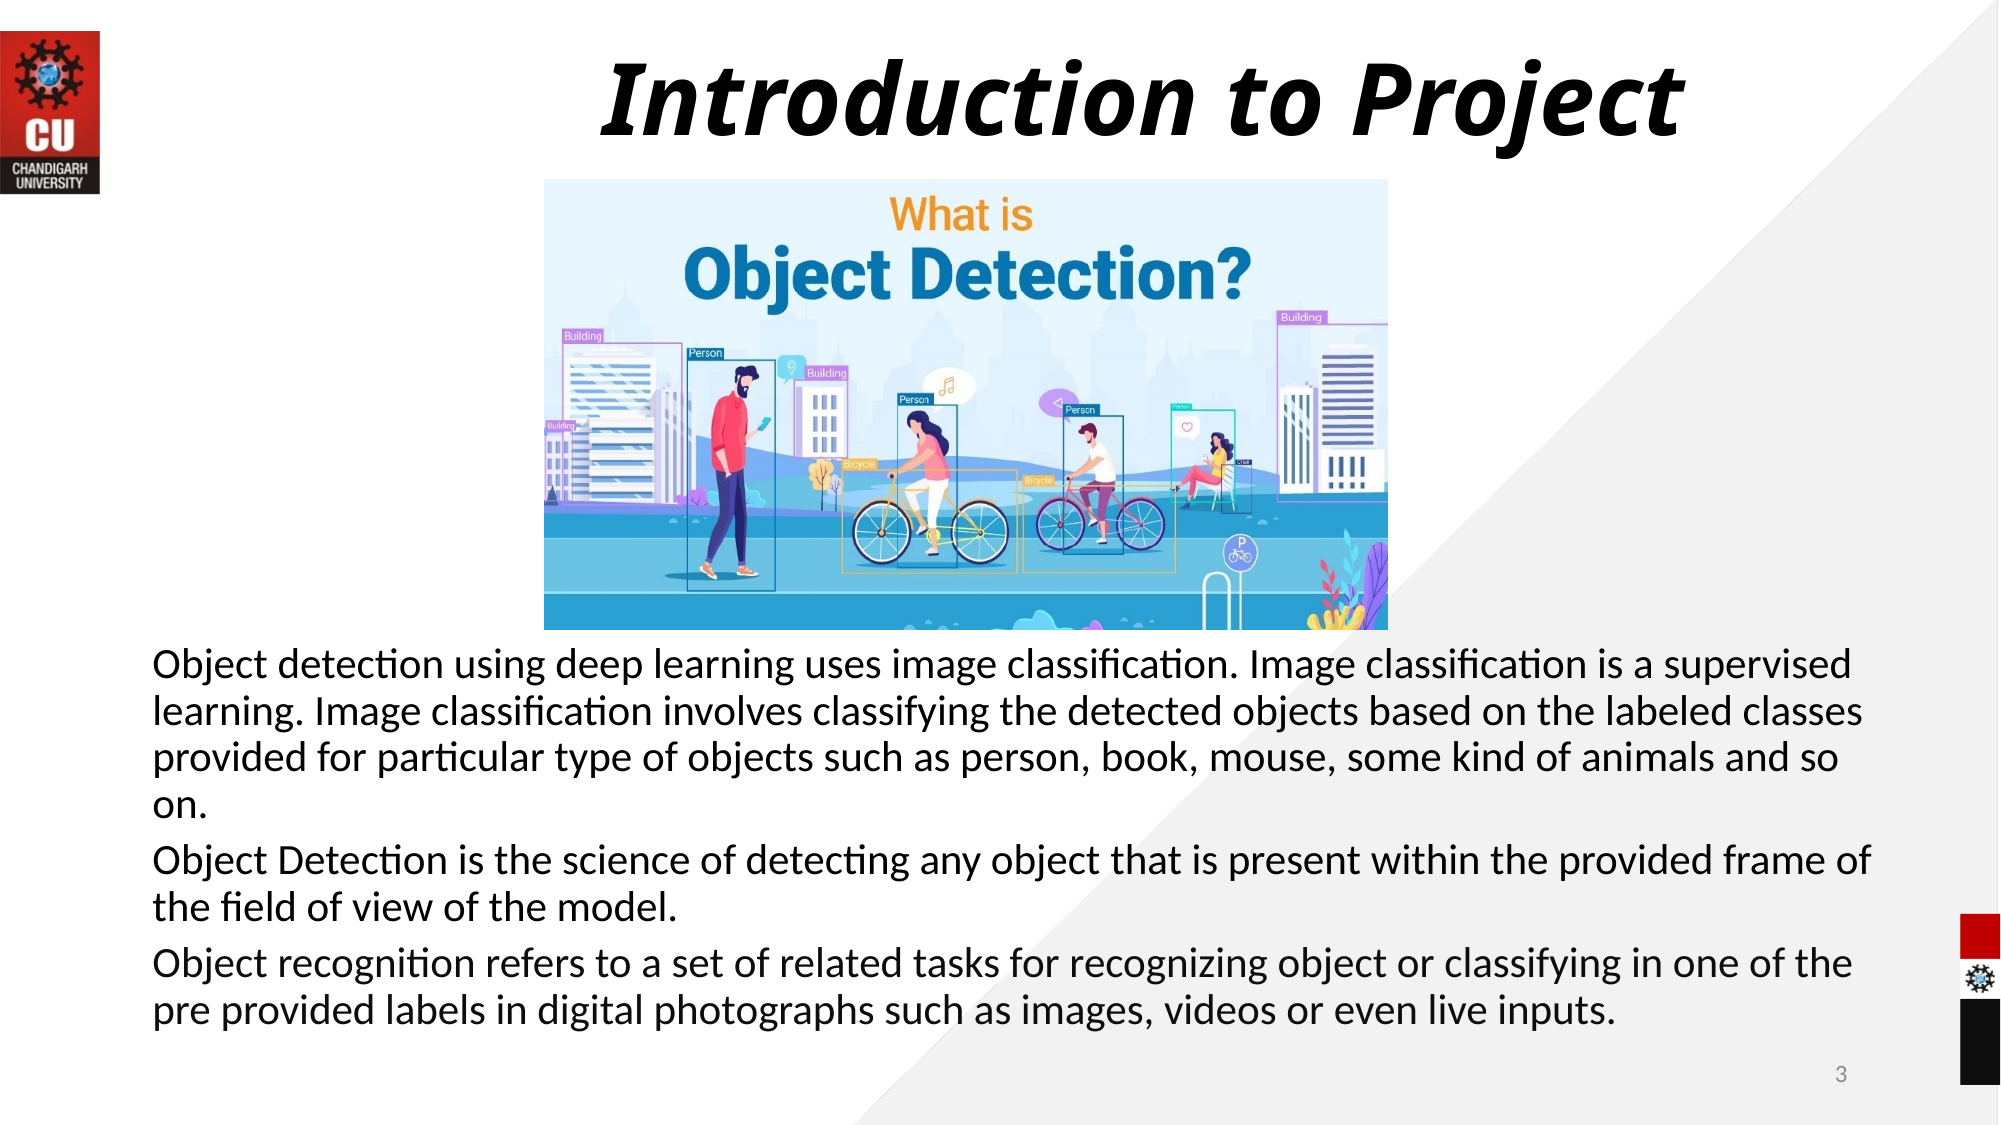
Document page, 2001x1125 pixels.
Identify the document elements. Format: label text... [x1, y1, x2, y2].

title Introduction to Project [137, 27, 1863, 178]
slide_number 3 [1412, 1042, 1863, 1103]
picture [0, 0, 2001, 1125]
list Object detection using deep learning uses image classification. Image classification is a supervised learning. Image classification involves classifying the detected objects based on the labeled classes provided for particular type of objects such as person, book, mouse, some kind of animals and so on. Object Detection is the science of detecting any object that is present within the provided frame of the field of view of the model. Object recognition refers to a set of related tasks for recognizing object or classifying in one of the pre provided labels in digital photographs such as images, videos or even live inputs. [137, 634, 1920, 1089]
